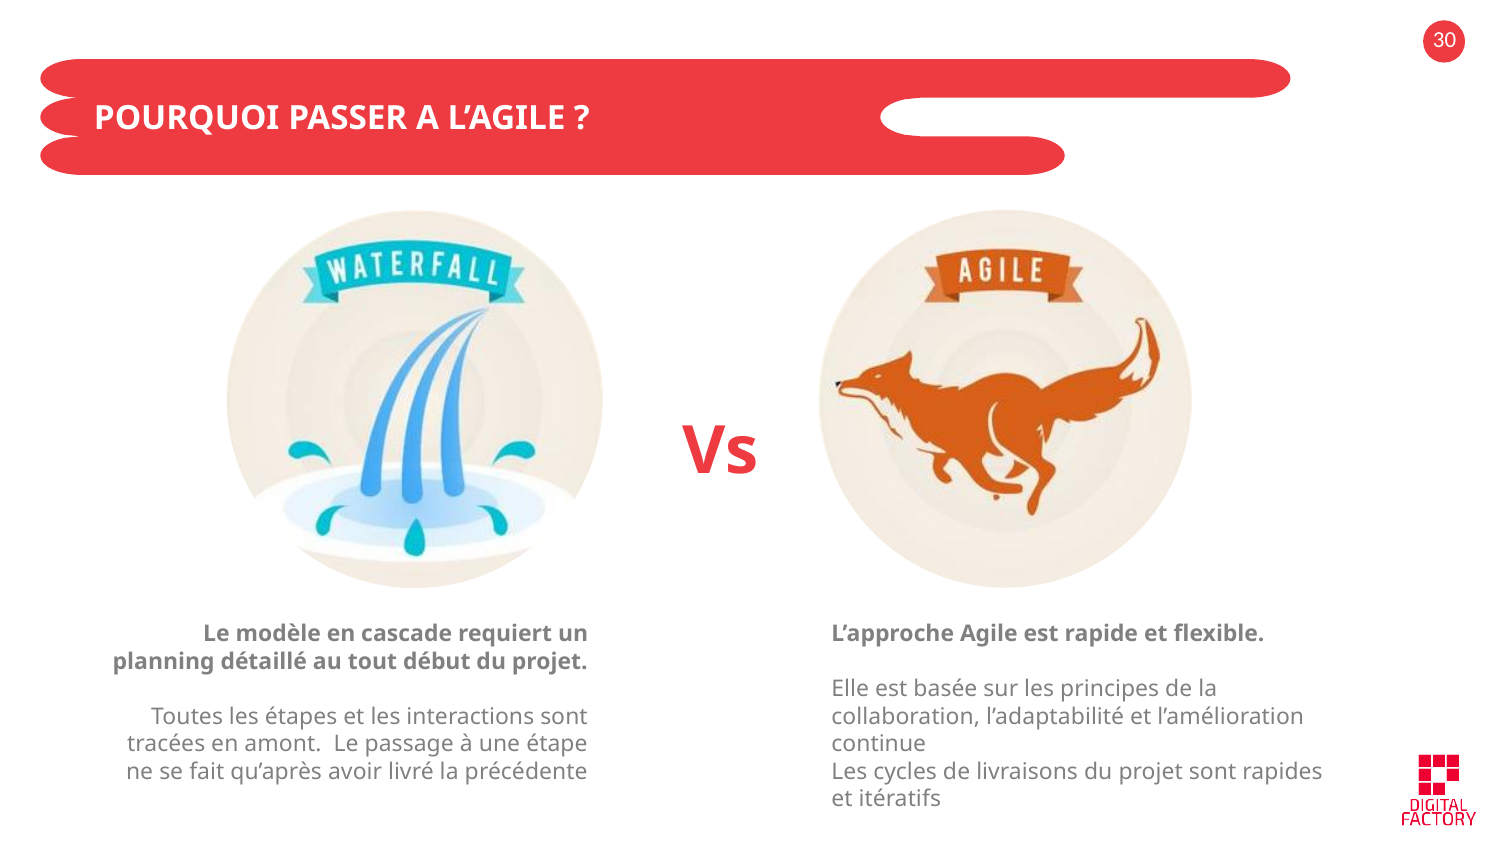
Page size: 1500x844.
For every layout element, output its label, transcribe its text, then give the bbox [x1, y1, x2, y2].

picture [818, 209, 1192, 588]
text_box Le modèle en cascade requiert un planning détaillé au tout début du projet. Toutes les étapes et les interactions sont tracées en amont. Le passage à une étape ne se fait qu’après avoir livré la précédente [93, 611, 603, 819]
text_box [39, 58, 1292, 176]
text_box Vs [624, 398, 817, 494]
text_box POURQUOI PASSER A L’AGILE ? [93, 93, 977, 185]
text_box L’approche Agile est rapide et flexible. Elle est basée sur les principes de la collaboration, l’adaptabilité et l’amélioration continue Les cycles de livraisons du projet sont rapides et itératifs [816, 611, 1348, 844]
picture [226, 210, 603, 589]
picture [1400, 751, 1478, 829]
